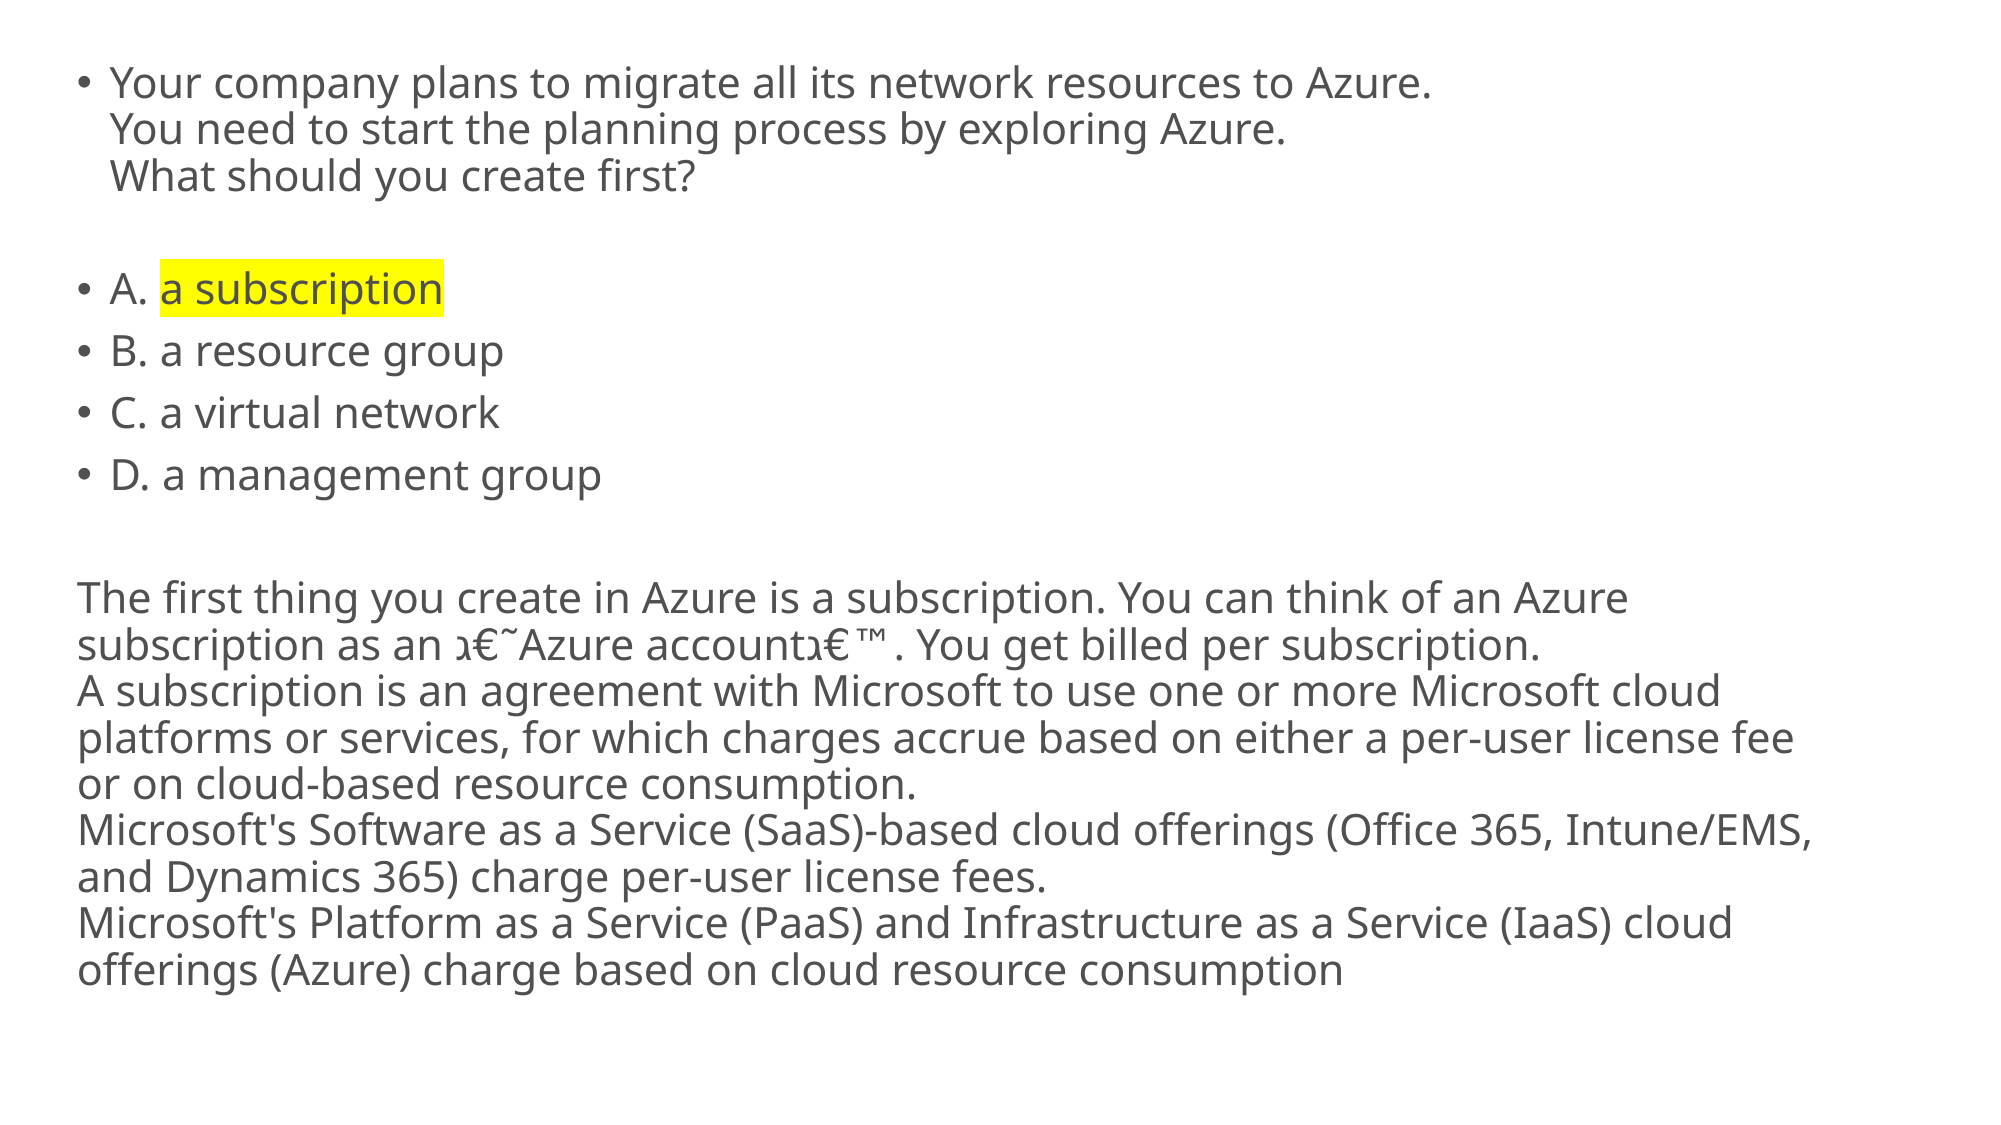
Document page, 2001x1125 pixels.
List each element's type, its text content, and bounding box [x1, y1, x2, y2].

list Your company plans to migrate all its network resources to Azure. You need to start the planning process by exploring Azure. What should you create first? A. a subscription B. a resource group C. a virtual network D. a management group The first thing you create in Azure is a subscription. You can think of an Azure subscription as an ג€˜Azure accountג€™. You get billed per subscription. A subscription is an agreement with Microsoft to use one or more Microsoft cloud platforms or services, for which charges accrue based on either a per-user license fee or on cloud-based resource consumption. Microsoft's Software as a Service (SaaS)-based cloud offerings (Office 365, Intune/EMS, and Dynamics 365) charge per-user license fees. Microsoft's Platform as a Service (PaaS) and Infrastructure as a Service (IaaS) cloud offerings (Azure) charge based on cloud resource consumption [61, 53, 1863, 1014]
